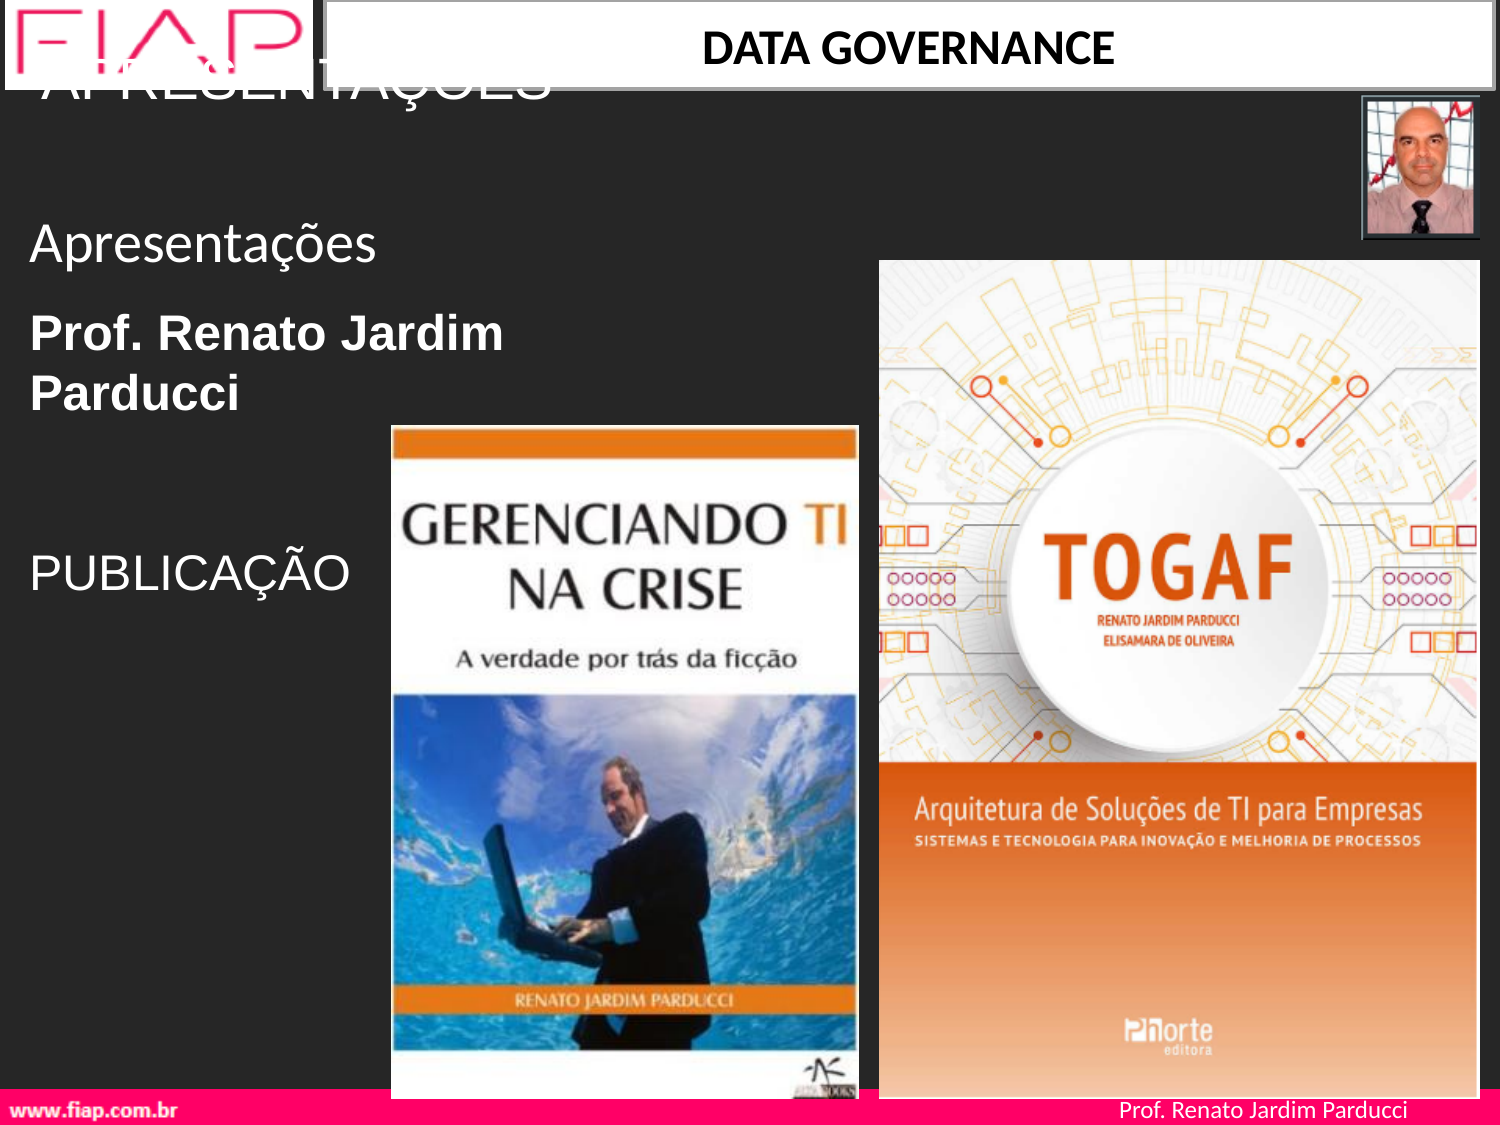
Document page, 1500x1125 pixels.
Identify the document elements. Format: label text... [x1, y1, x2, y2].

text_box Apresentações [14, 196, 1236, 294]
picture [391, 424, 860, 1099]
text_box Prof. Renato Jardim Parducci PUBLICAÇÃO [14, 293, 597, 609]
picture [1360, 94, 1480, 241]
picture [879, 260, 1480, 1099]
text_box APRESENTAÇÕES [26, 41, 587, 123]
